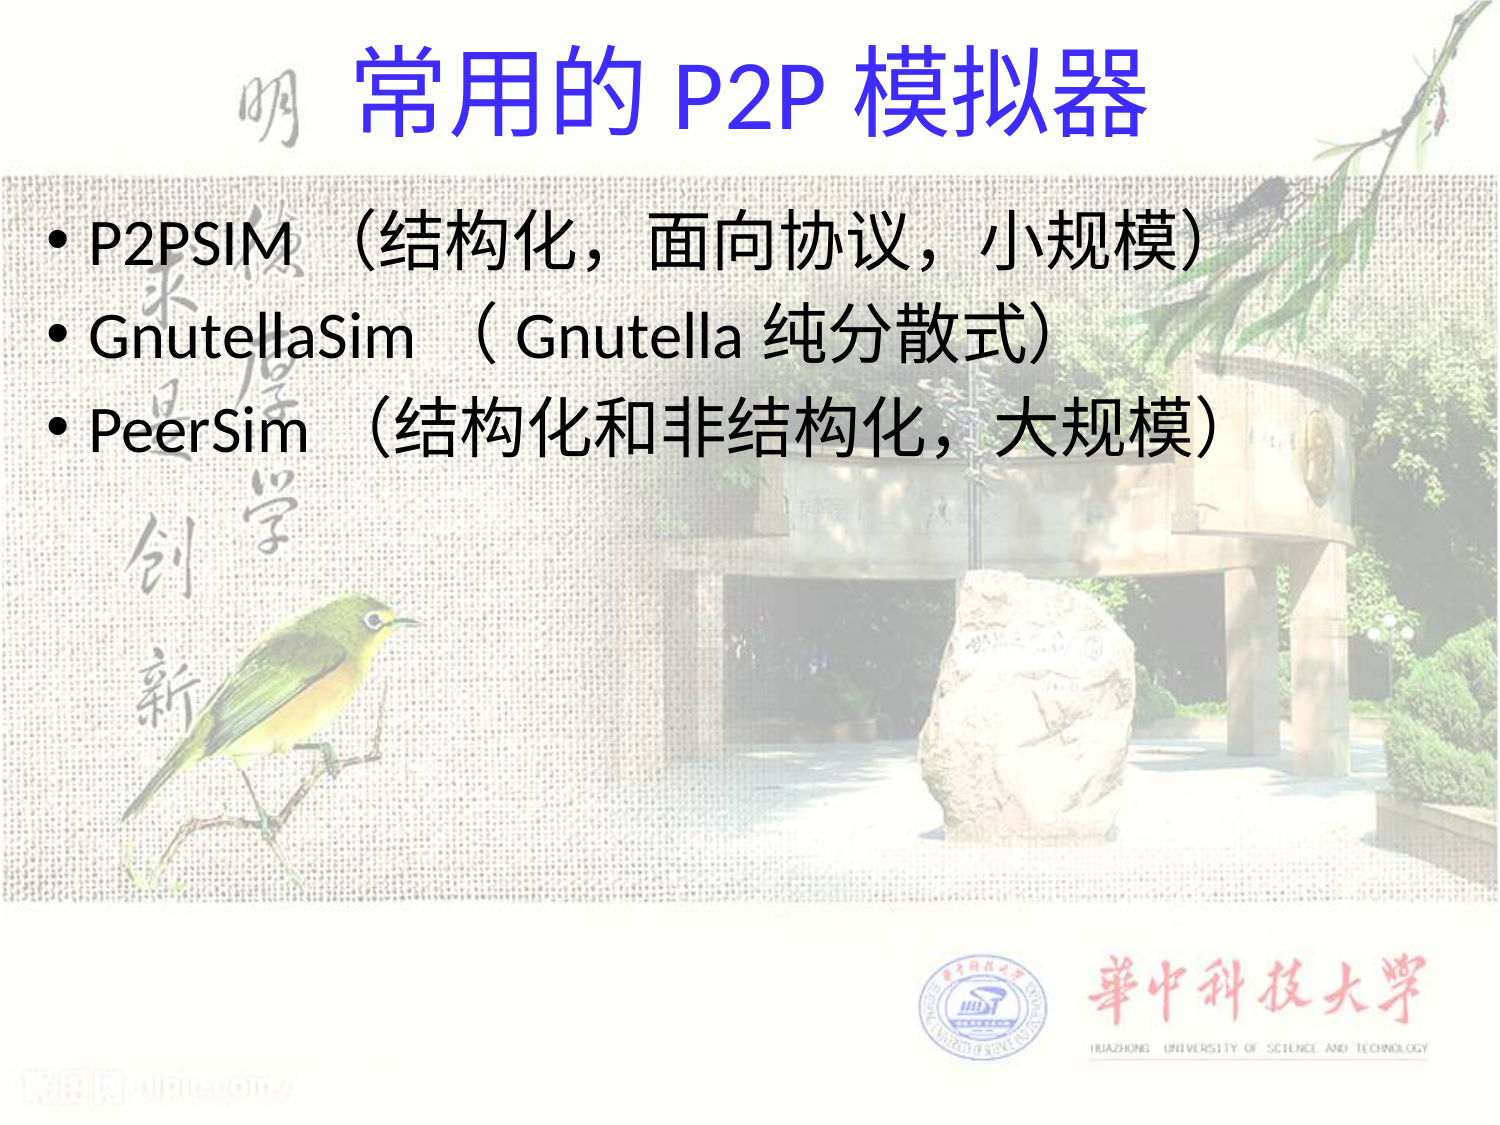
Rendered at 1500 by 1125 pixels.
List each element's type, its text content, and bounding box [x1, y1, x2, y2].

picture [1, 183, 1499, 1125]
title 常用的P2P模拟器 [0, 0, 1500, 183]
list P2PSIM（结构化，面向协议，小规模） GnutellaSim（Gnutella纯分散式） PeerSim（结构化和非结构化，大规模） [31, 191, 1475, 527]
